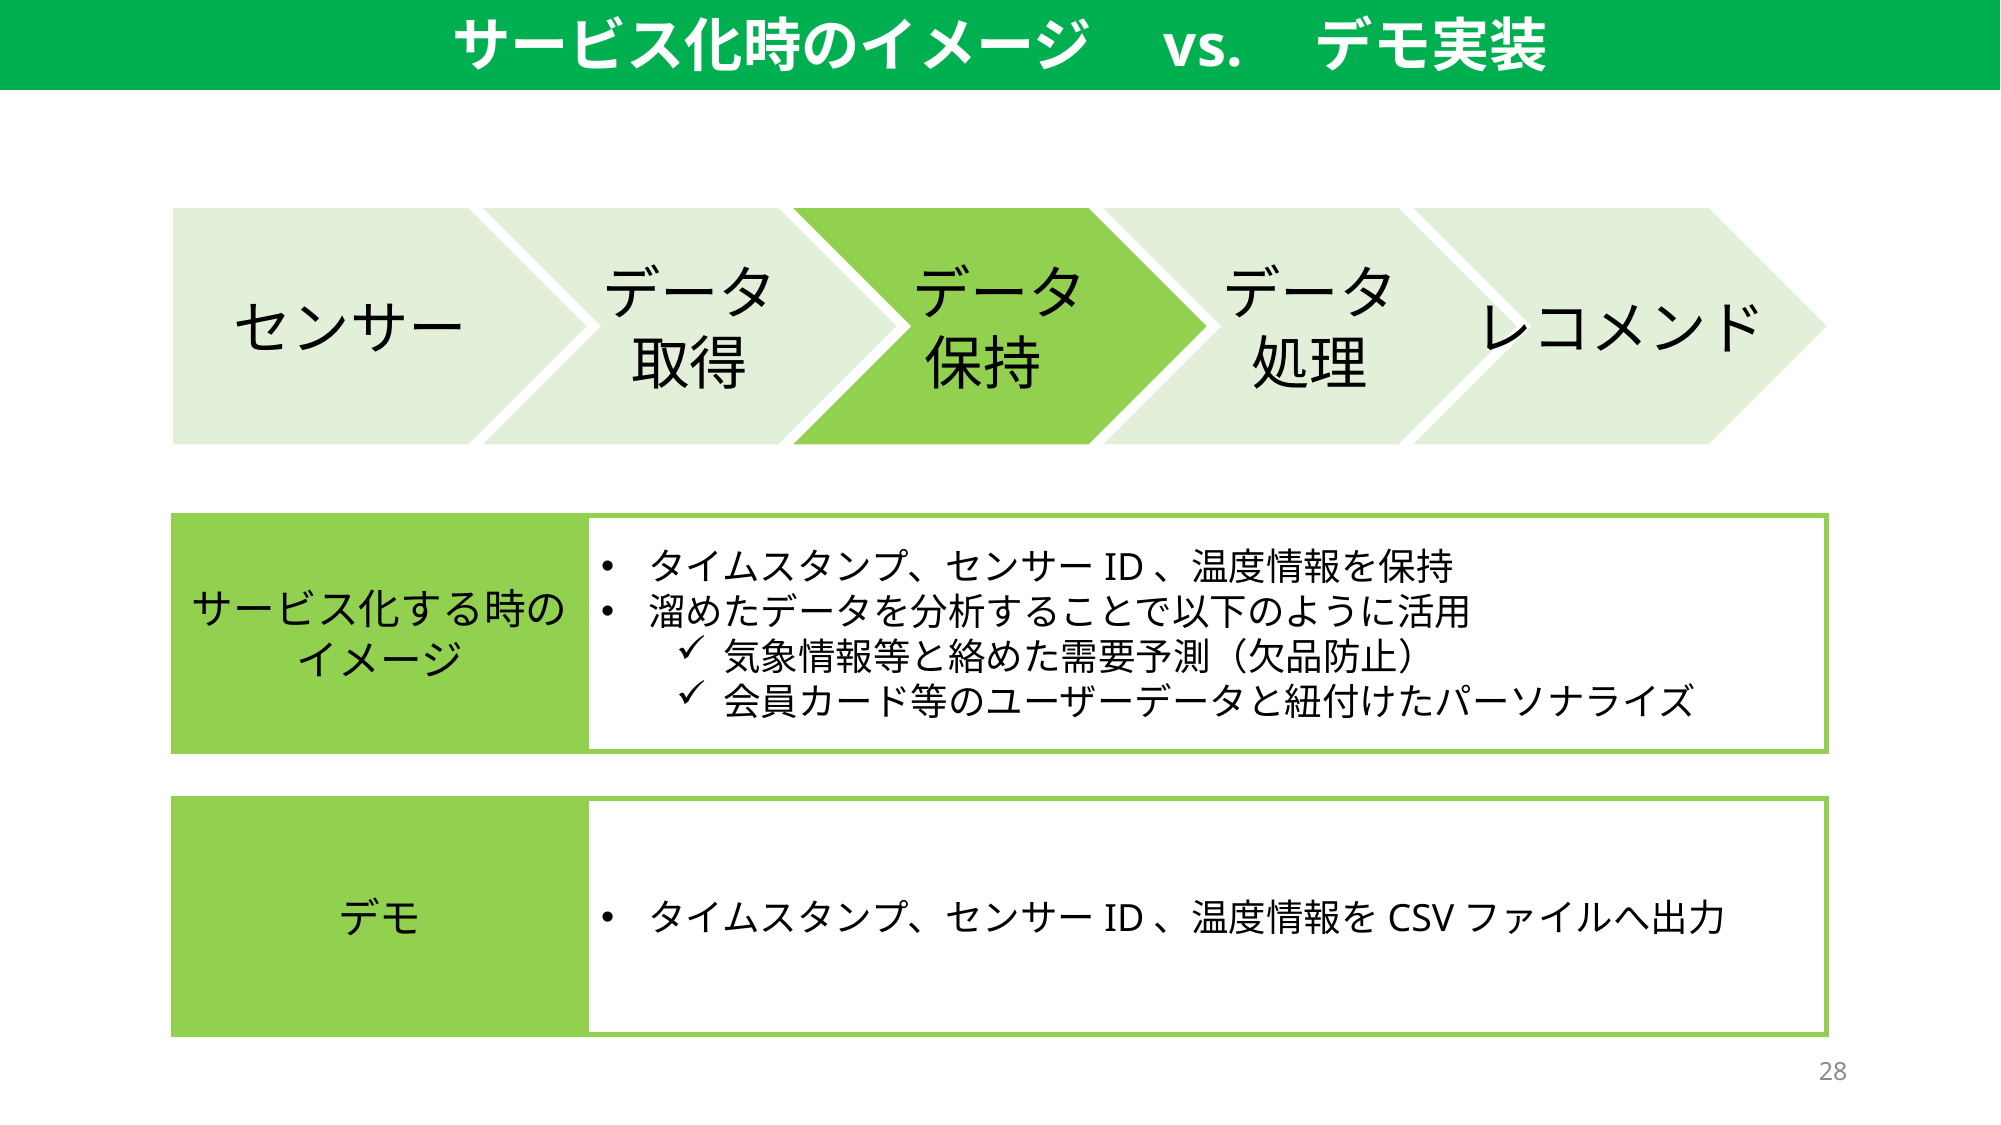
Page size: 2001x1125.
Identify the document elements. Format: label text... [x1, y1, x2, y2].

text_box タイムスタンプ、センサーID、温度情報を保持 溜めたデータを分析することで以下のように活用 気象情報等と絡めた需要予測（欠品防止） 会員カード等のユーザーデータと紐付けたパーソナライズ [585, 514, 1828, 752]
text_box データ 処理 [1100, 207, 1519, 446]
text_box レコメンド [1410, 207, 1829, 446]
text_box タイムスタンプ、センサーID、温度情報をCSVファイルへ出力 [586, 798, 1828, 1036]
text_box サービス化時のイメージ vs. デモ実装 [0, 0, 2000, 90]
text_box デモ [172, 798, 586, 1036]
text_box サービス化する時の イメージ [172, 514, 585, 752]
text_box データ 取得 [480, 207, 898, 446]
text_box データ 保持 [790, 207, 1209, 446]
slide_number 28 [1412, 1042, 1863, 1103]
text_box センサー [172, 207, 588, 446]
